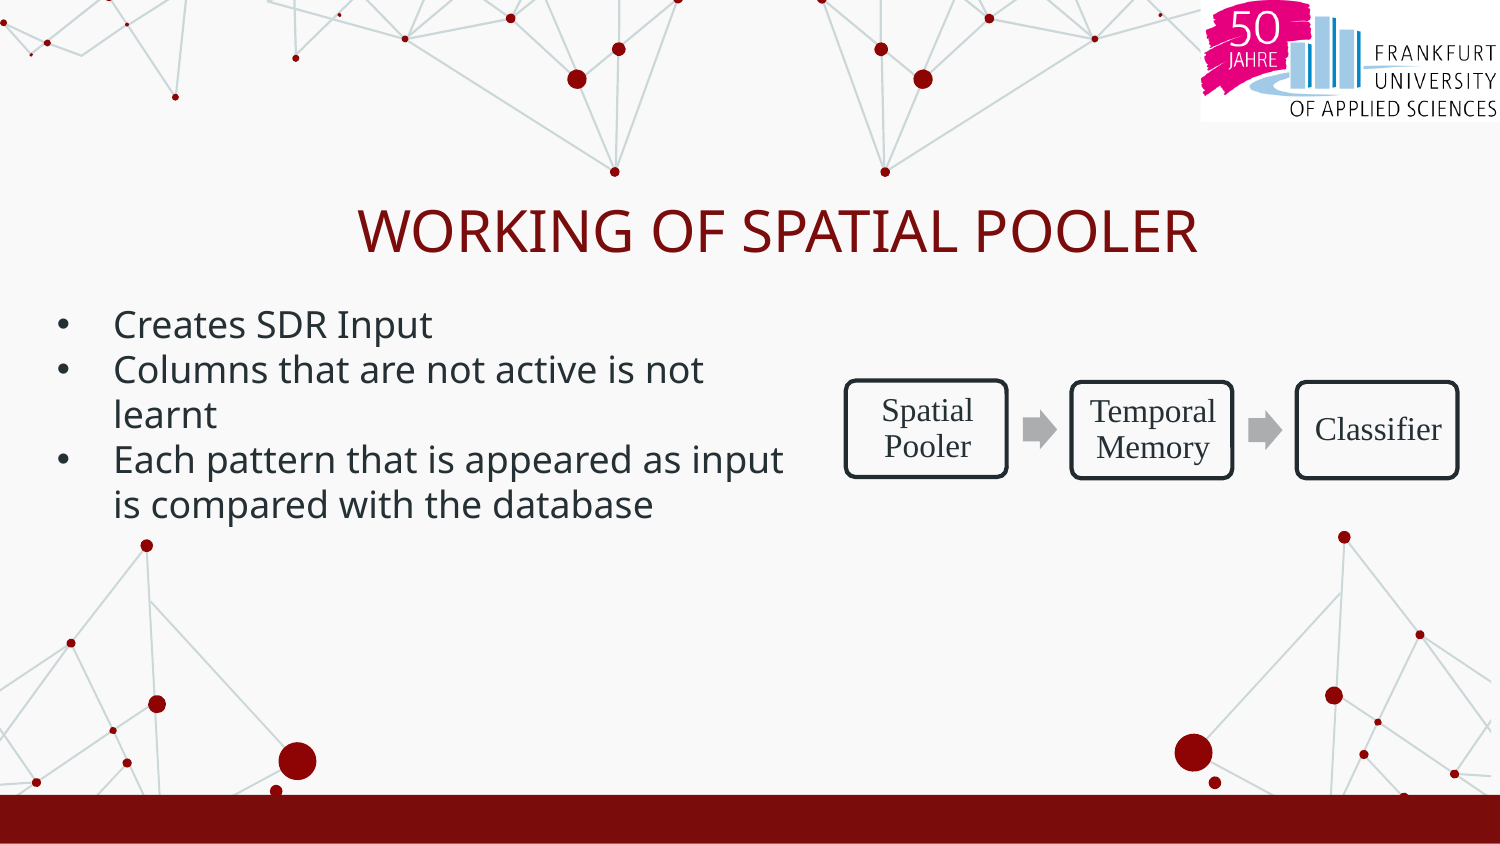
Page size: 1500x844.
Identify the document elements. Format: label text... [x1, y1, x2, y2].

subtitle Creates SDR Input Columns that are not active is not learnt Each pattern that is appeared as input is compared with the database [41, 286, 827, 575]
picture [1200, 0, 1500, 123]
title WORKING OF SPATIAL POOLER [281, 179, 1275, 267]
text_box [845, 291, 1459, 569]
